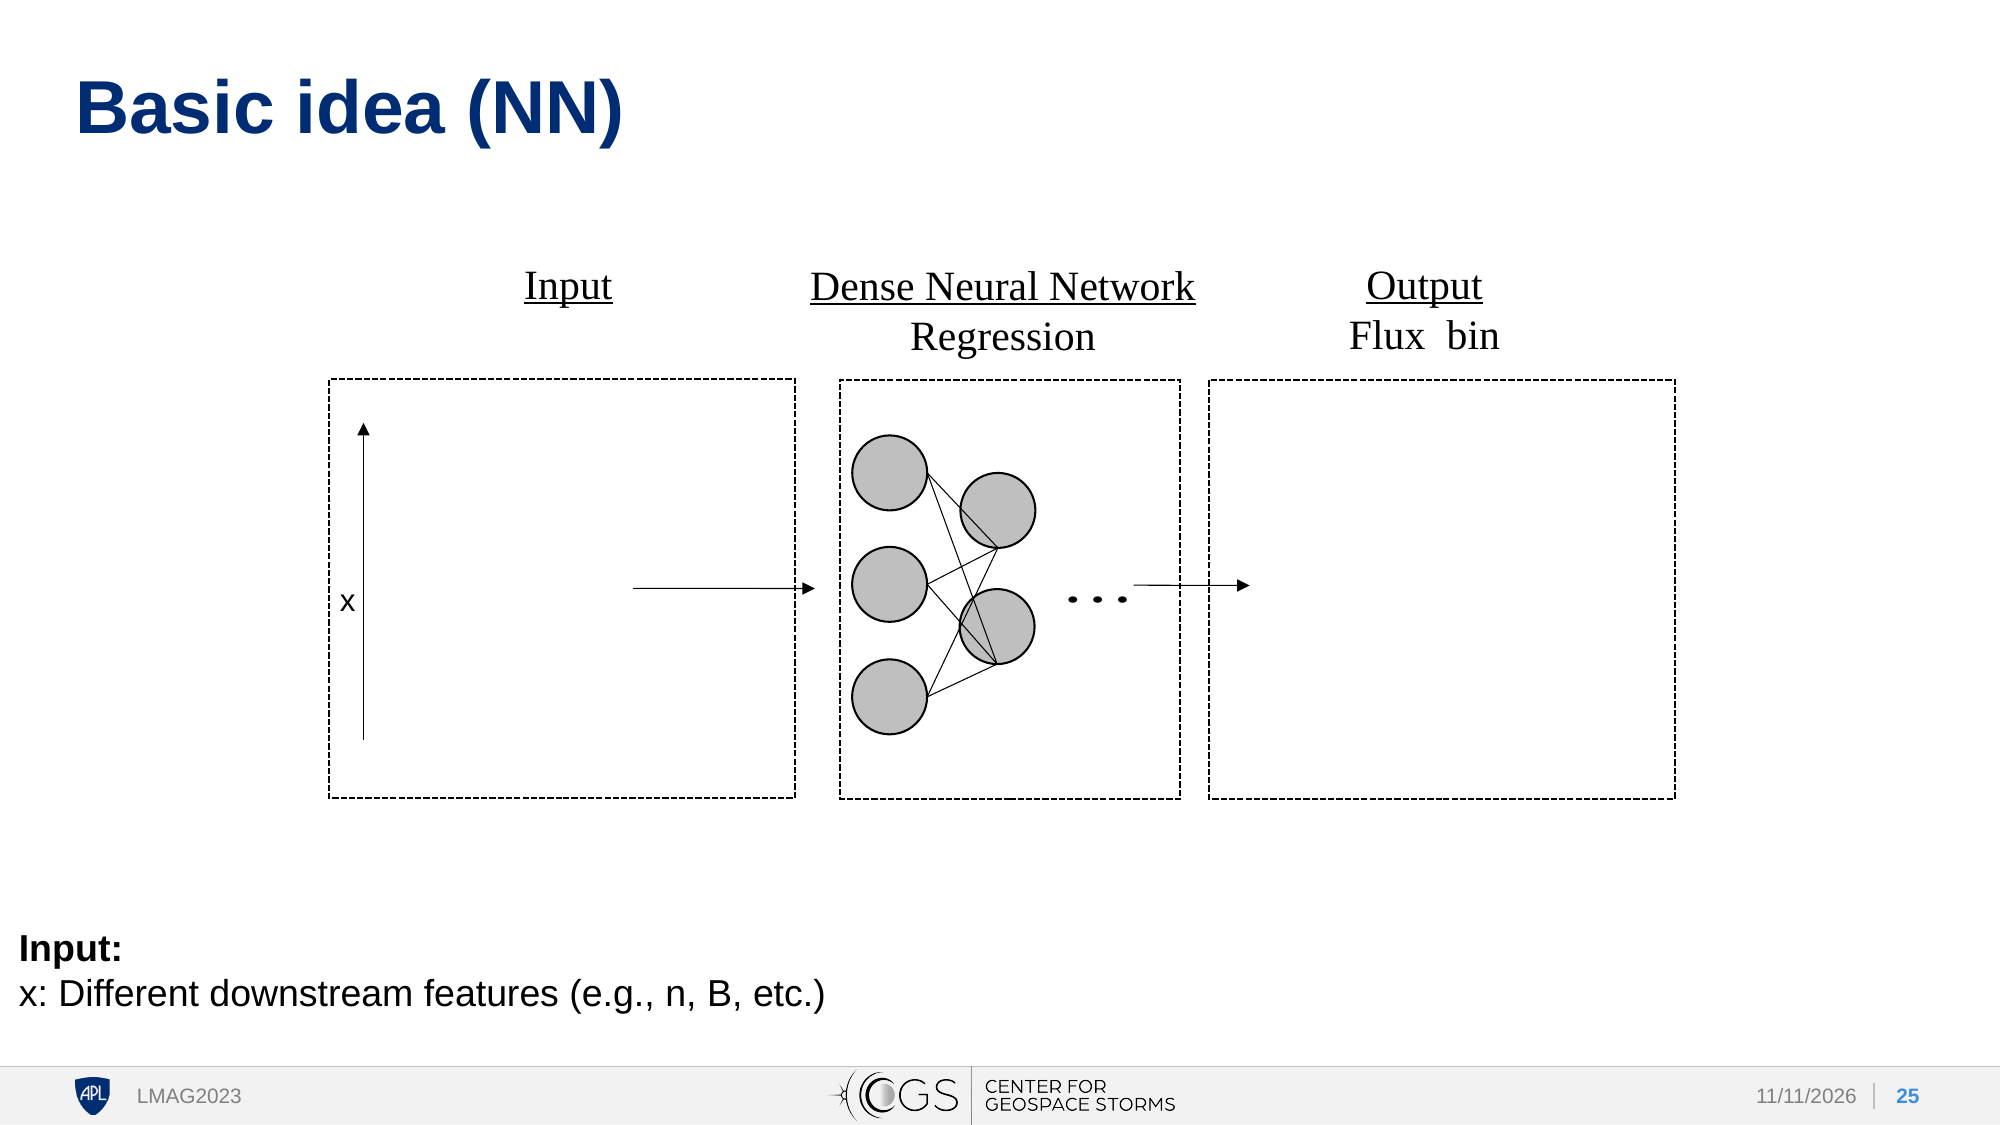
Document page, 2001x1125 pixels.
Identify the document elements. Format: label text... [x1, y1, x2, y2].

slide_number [1646, 1066, 1872, 1125]
slide_number 25 [1876, 1066, 1940, 1125]
text_box Input: x: Different downstream features (e.g., n, B, etc.) [4, 916, 842, 1022]
title Basic idea (NN) [75, 68, 1925, 194]
picture [824, 1066, 1175, 1125]
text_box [325, 250, 1675, 799]
footer LMAG2023 [121, 1066, 647, 1125]
